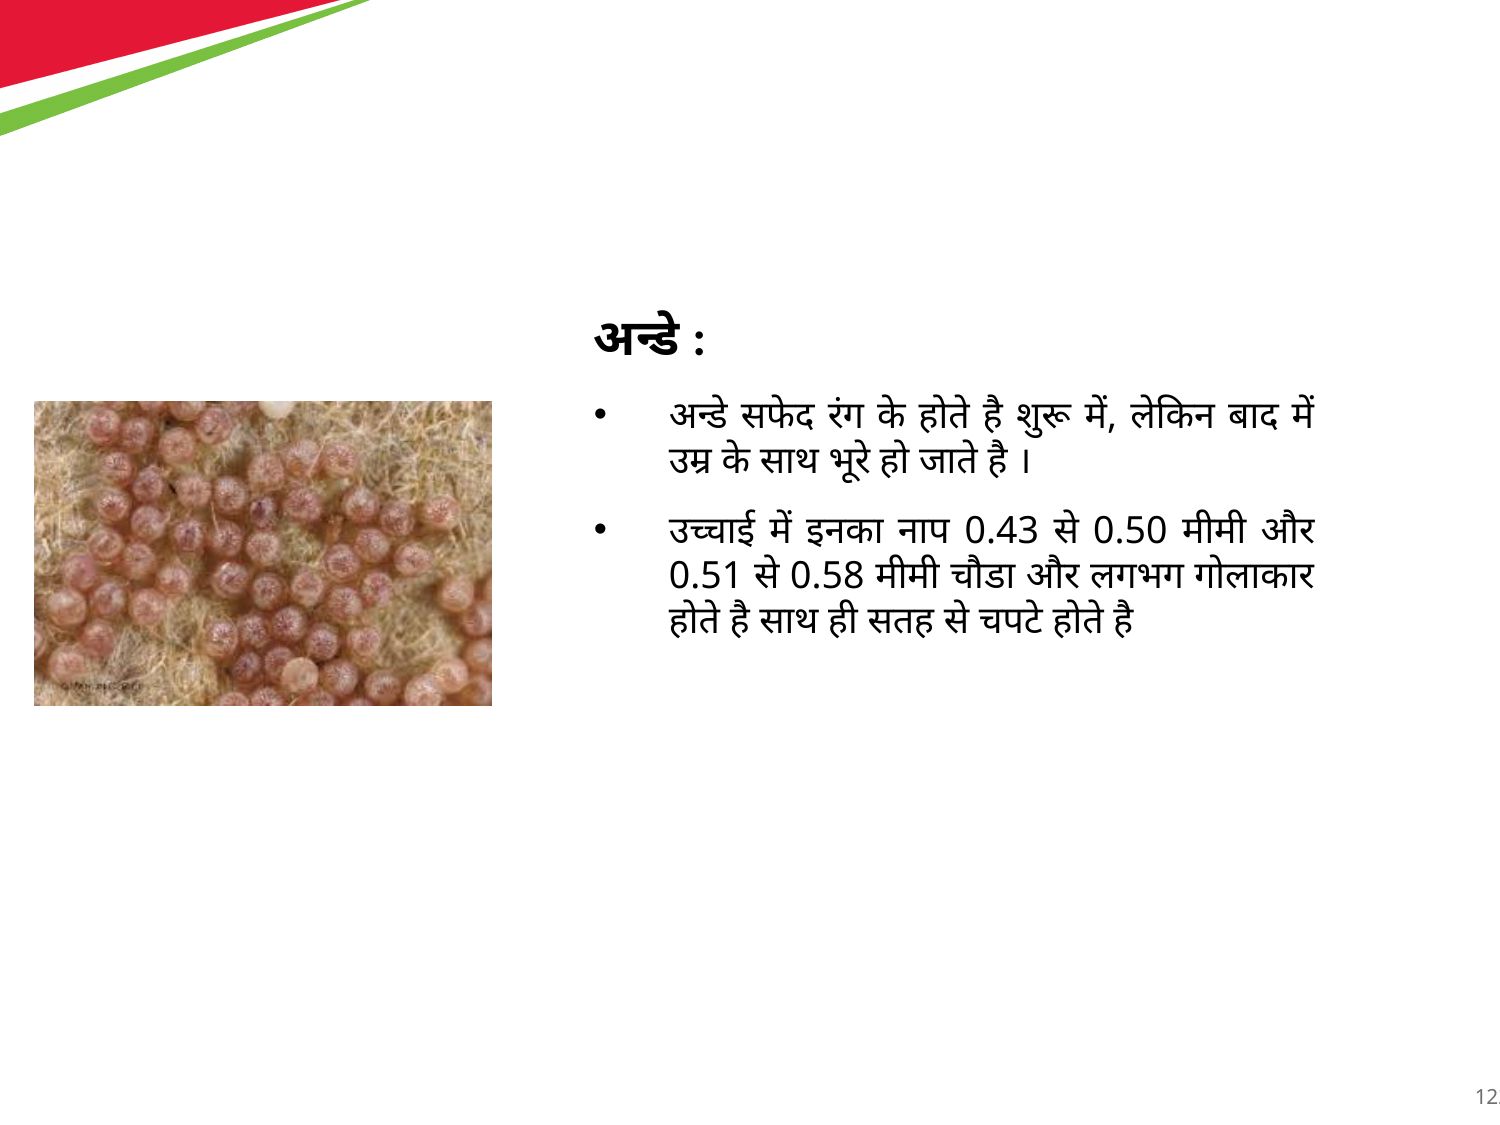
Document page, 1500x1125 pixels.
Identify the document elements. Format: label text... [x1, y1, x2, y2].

picture [0, 0, 373, 136]
text_box अन्डे : अन्डे सफेद रंग के होते है शुरू में, लेकिन बाद में उम्र के साथ भूरे हो जाते है । उच्चाई में इनका नाप 0.43 से 0.50 मीमी और 0.51 से 0.58 मीमी चौडा और लगभग गोलाकार होते है साथ ही सतह से चपटे होते है [579, 298, 1330, 648]
picture [34, 400, 492, 707]
